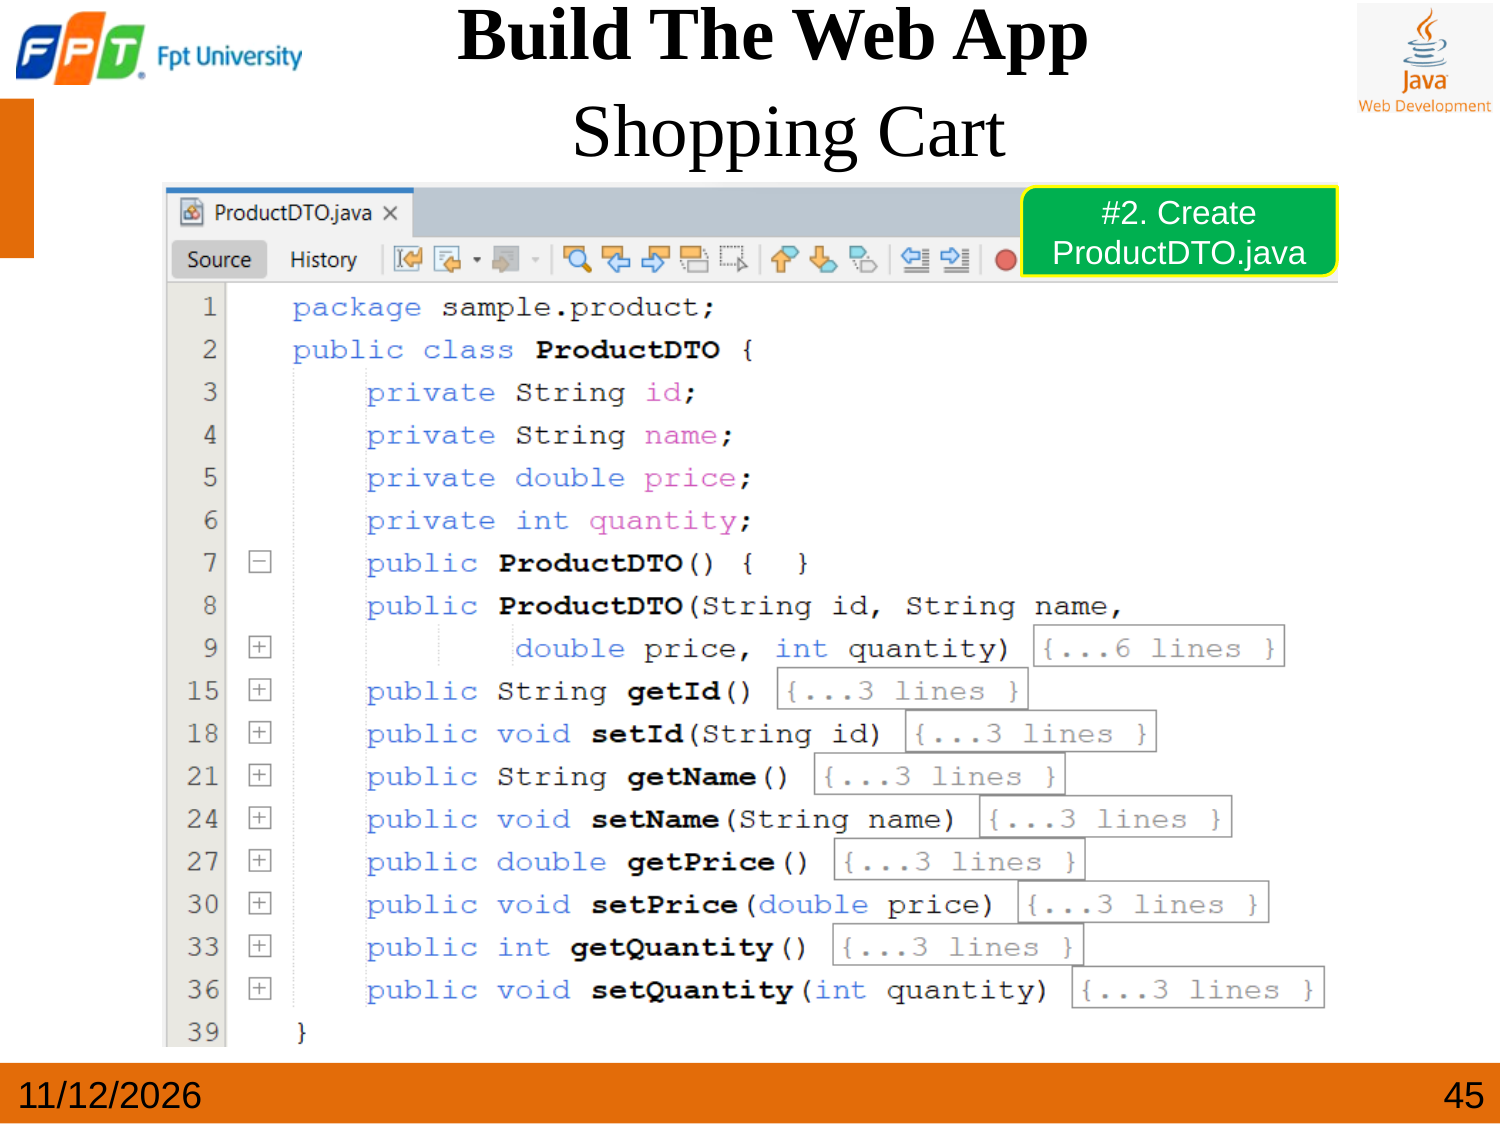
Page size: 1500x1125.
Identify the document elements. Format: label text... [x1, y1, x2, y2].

slide_number 45 [1050, 1063, 1500, 1124]
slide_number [2, 1063, 231, 1123]
picture [162, 182, 1338, 1048]
picture [1385, 3, 1493, 113]
title Build The Web App Shopping Cart [162, 0, 1385, 187]
picture [16, 11, 162, 85]
